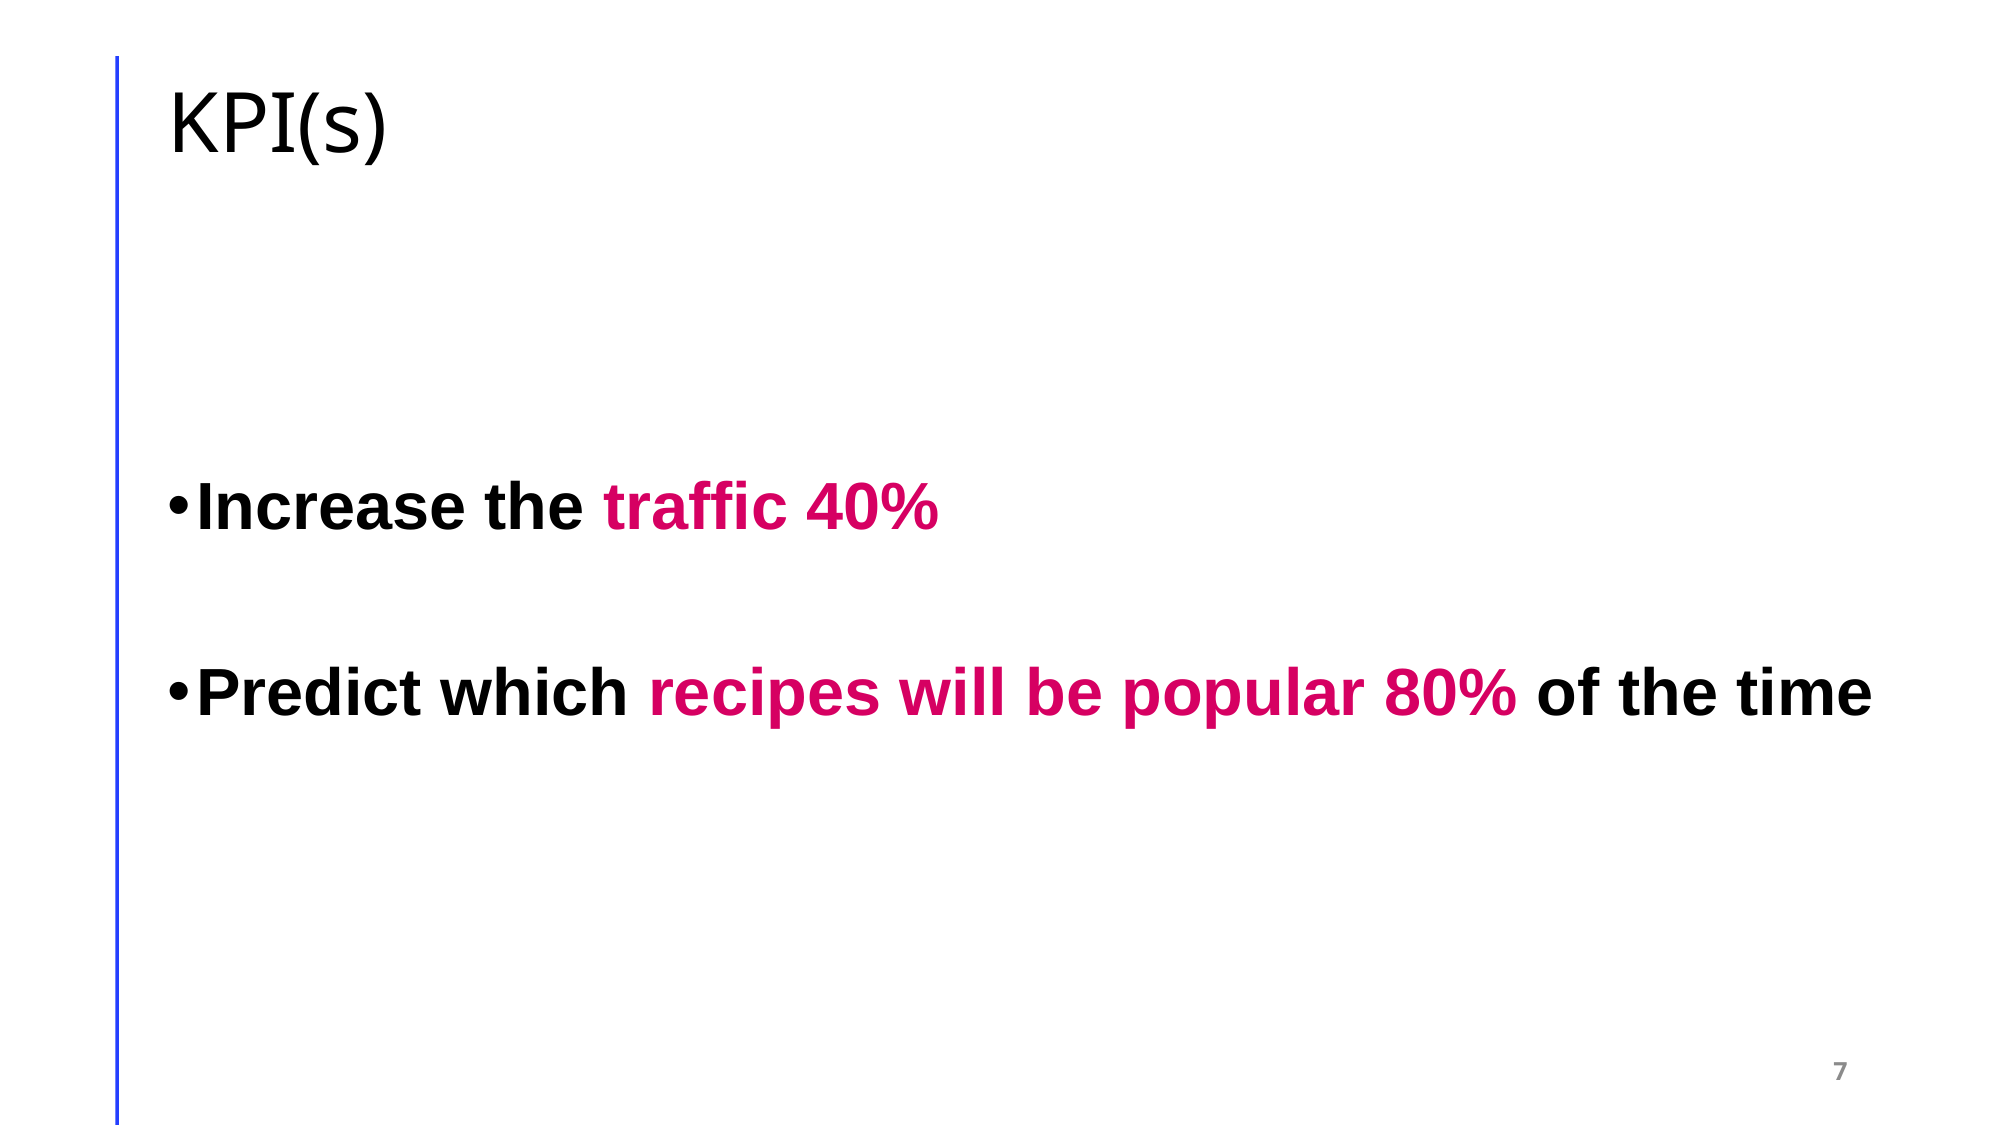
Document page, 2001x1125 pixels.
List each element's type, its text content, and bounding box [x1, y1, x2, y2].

text_box KPI(s) [153, 73, 1169, 267]
text_box Increase the traffic 40% Predict which recipes will be popular 80% of the time [153, 364, 1902, 821]
slide_number 7 [1412, 1042, 1863, 1103]
